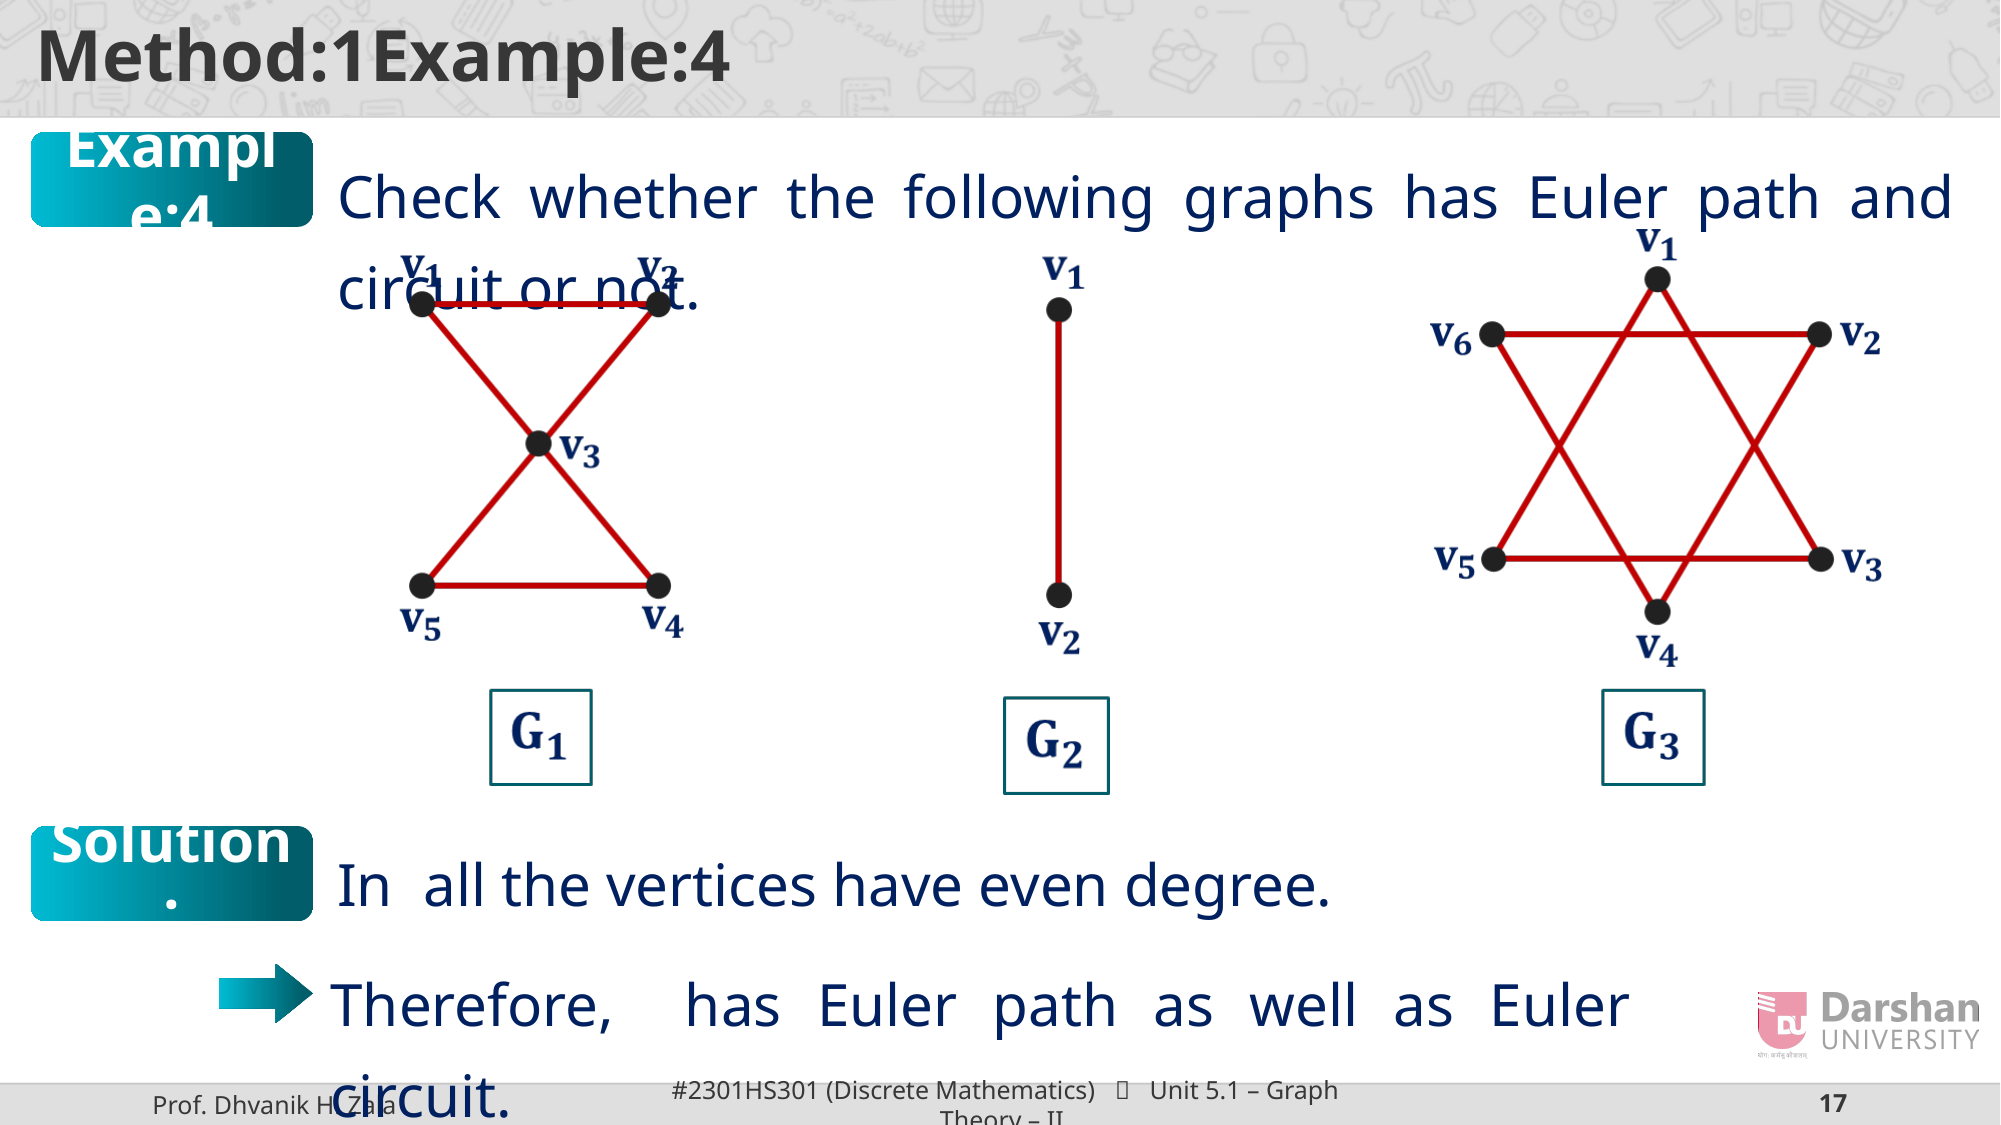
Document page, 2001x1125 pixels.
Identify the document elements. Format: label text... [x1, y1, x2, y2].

text_box Example:4 [30, 131, 314, 227]
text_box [1758, 992, 1979, 1059]
text_box Check whether the following graphs has Euler path and circuit or not. [322, 131, 1970, 249]
picture [379, 226, 705, 786]
picture [1409, 200, 1905, 786]
text_box [218, 963, 314, 1023]
picture [1003, 227, 1110, 795]
text_box Solution: [30, 826, 314, 922]
